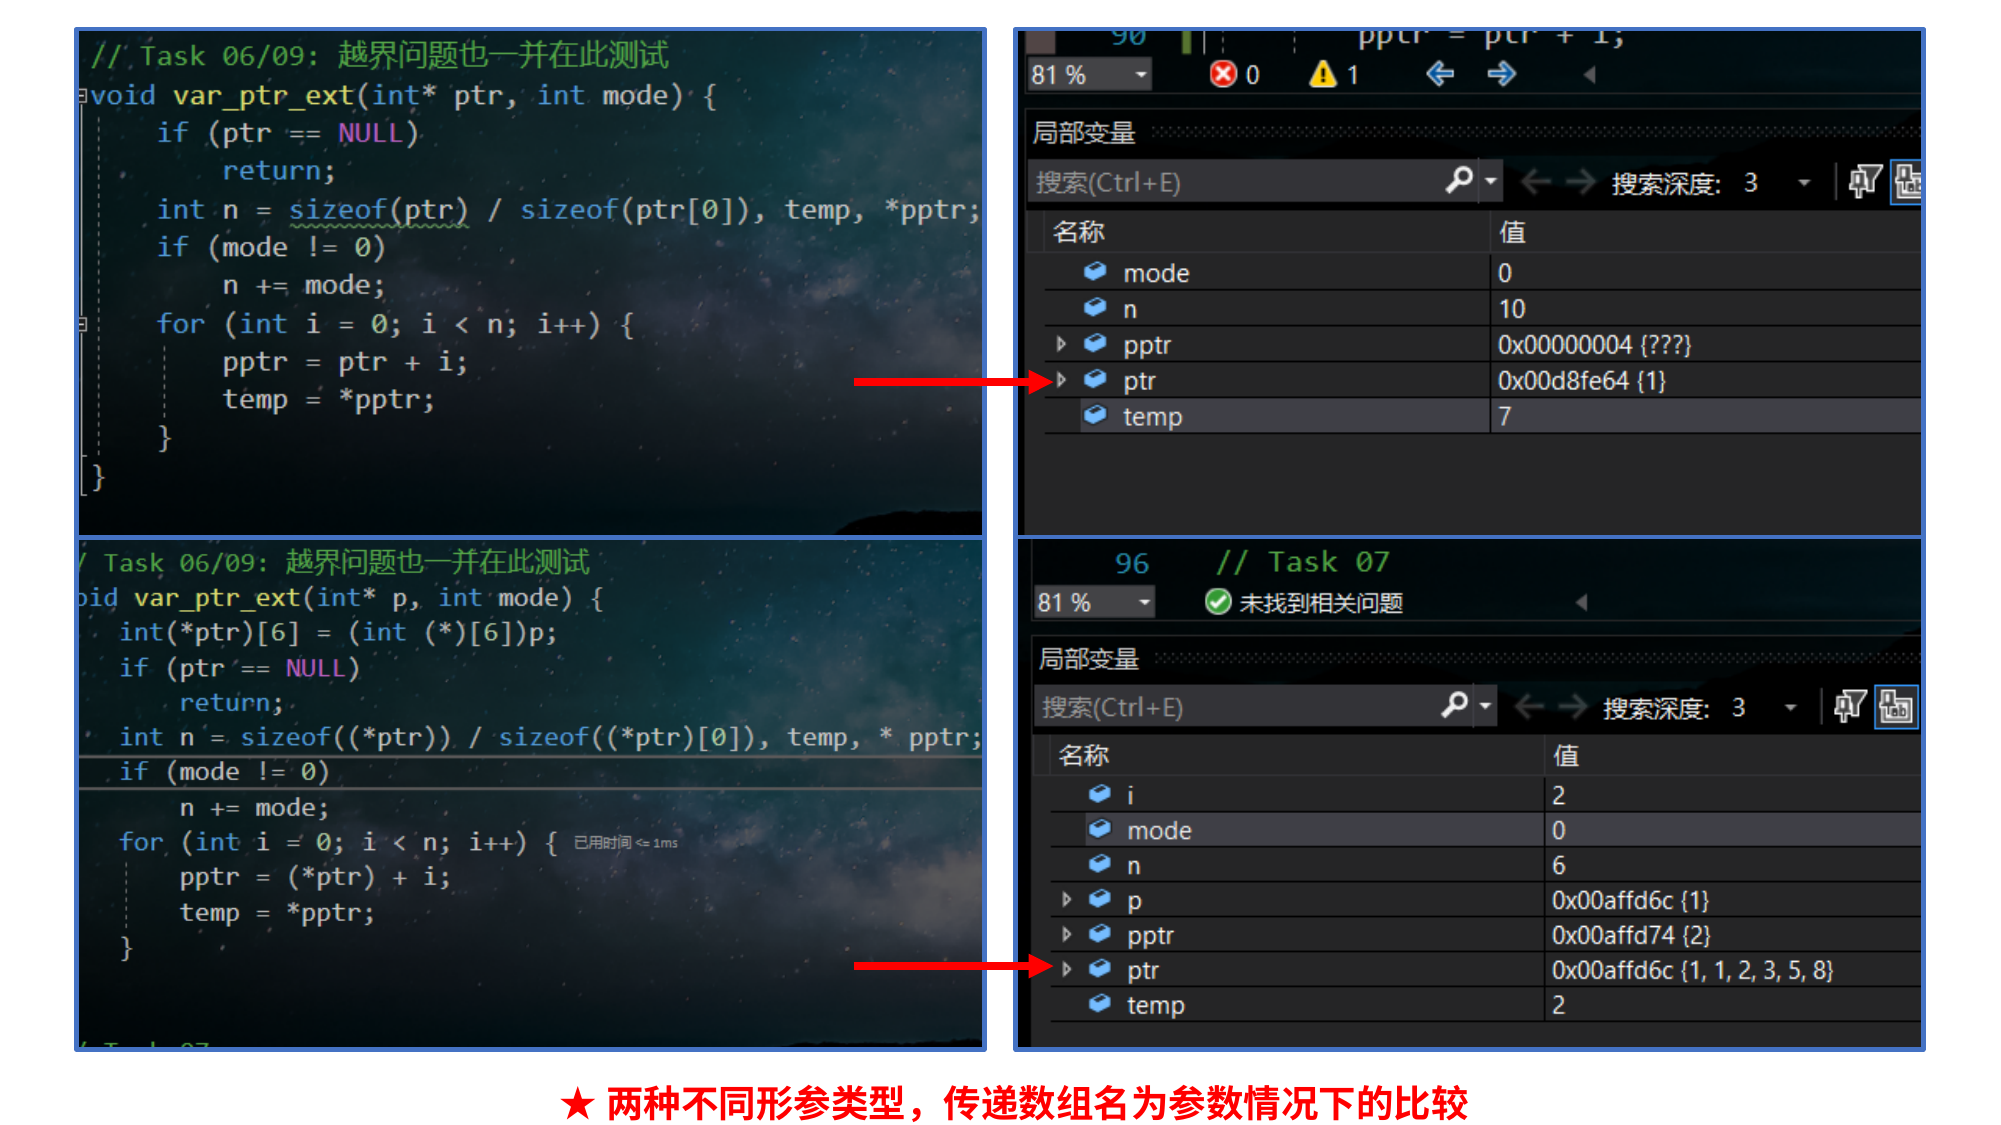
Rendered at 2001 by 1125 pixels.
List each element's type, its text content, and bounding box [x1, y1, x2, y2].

text_box ★两种不同形参类型，传递数组名为参数情况下的比较 [544, 1061, 1492, 1125]
picture [1018, 31, 1921, 1048]
picture [78, 31, 982, 1048]
